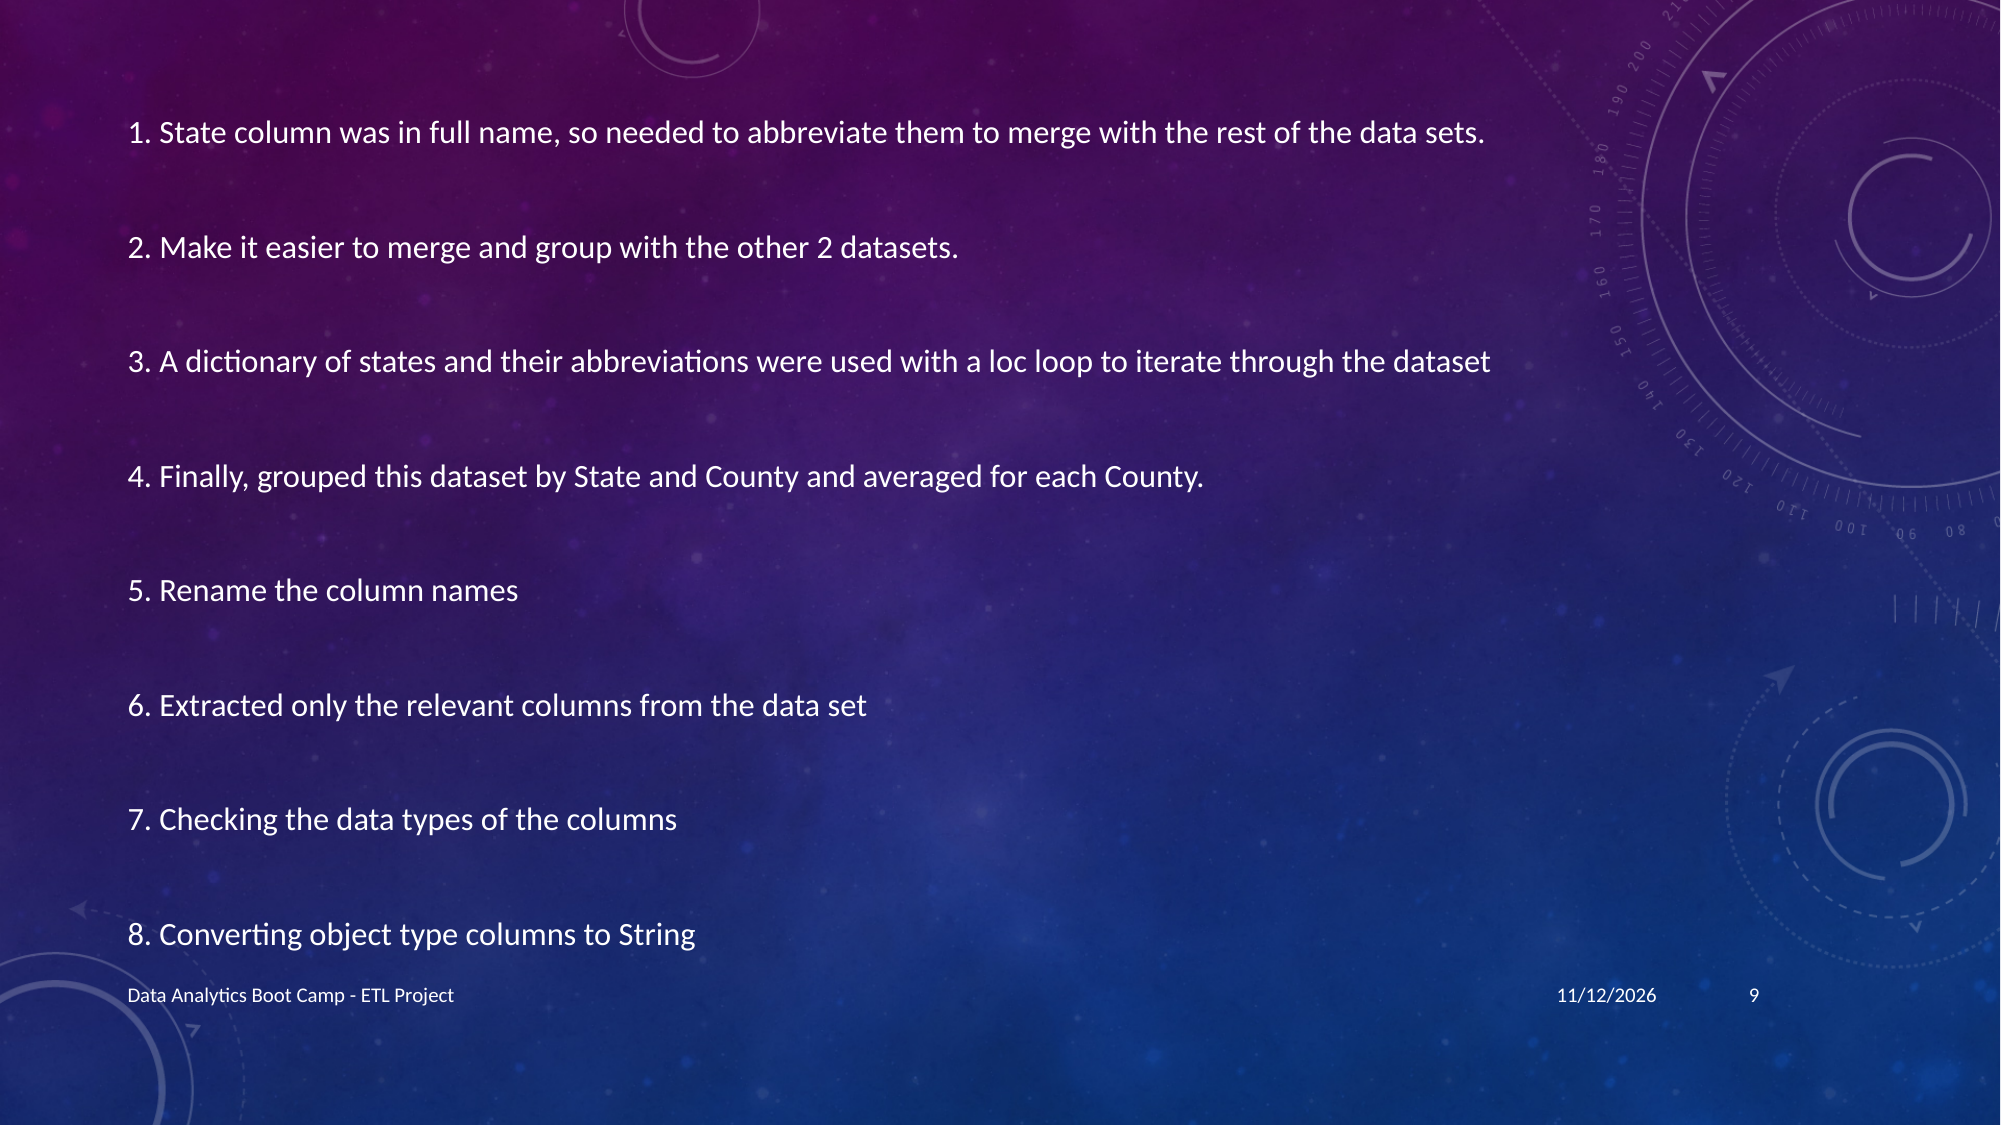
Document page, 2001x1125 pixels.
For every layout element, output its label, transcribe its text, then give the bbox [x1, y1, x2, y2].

picture [0, 0, 2001, 1125]
slide_number 9 [1684, 963, 1775, 1025]
list 1. State column was in full name, so needed to abbreviate them to merge with the rest of the data sets. 2. Make it easier to merge and group with the other 2 datasets. 3. A dictionary of states and their abbreviations were used with a loc loop to iterate through the dataset 4. Finally, grouped this dataset by State and County and averaged for each County. 5. Rename the column names 6. Extracted only the relevant columns from the data set 7. Checking the data types of the columns 8. Converting object type columns to String [112, 99, 1924, 963]
footer Data Analytics Boot Camp - ETL Project [112, 963, 1397, 1025]
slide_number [1409, 963, 1672, 1025]
